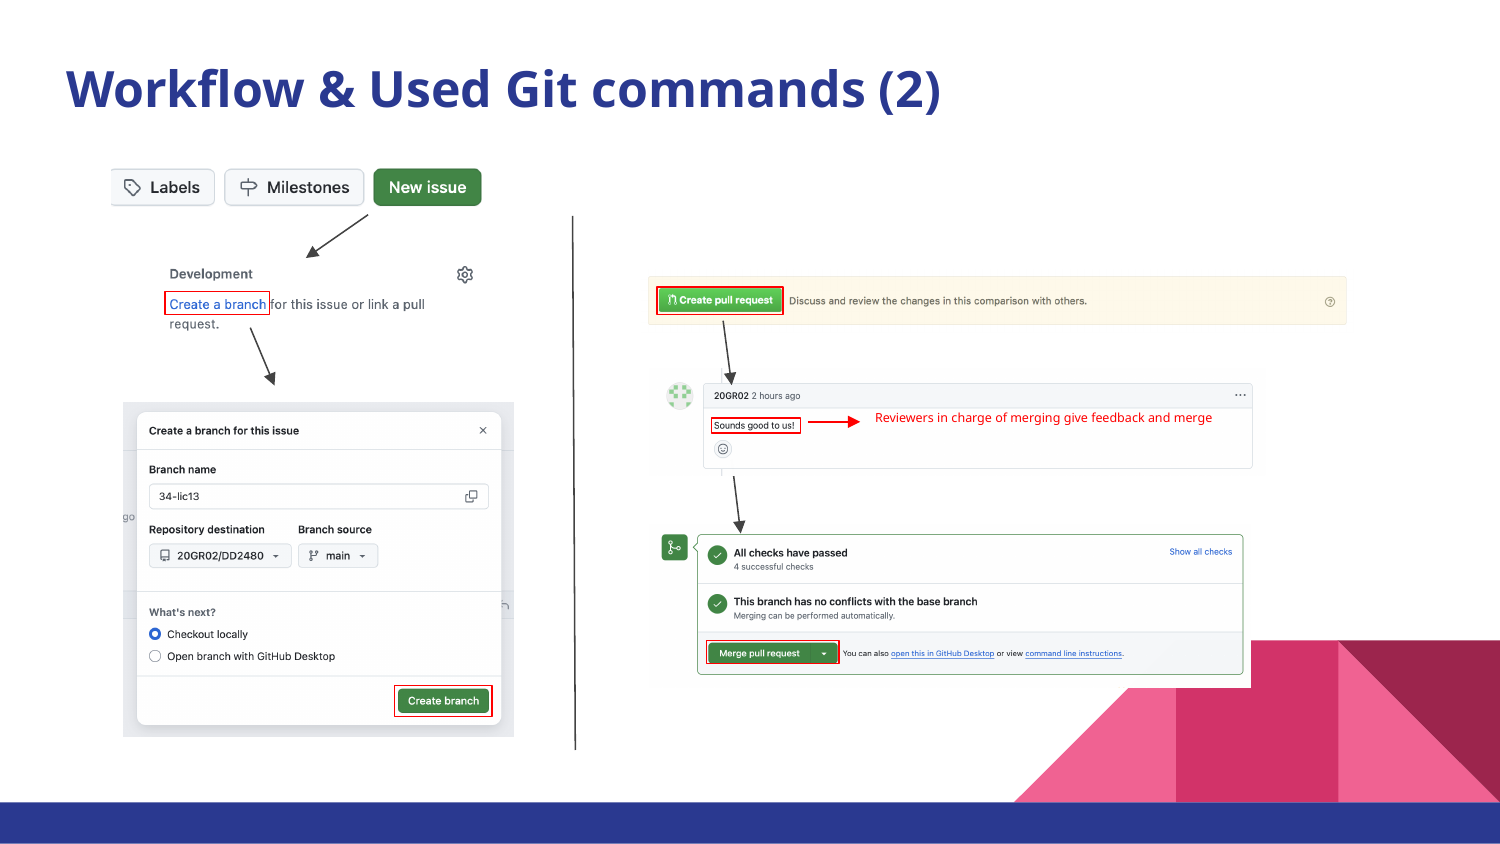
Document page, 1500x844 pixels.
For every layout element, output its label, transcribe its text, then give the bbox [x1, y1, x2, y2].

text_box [731, 484, 741, 534]
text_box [572, 215, 576, 751]
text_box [249, 327, 275, 386]
picture [153, 257, 484, 345]
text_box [722, 320, 732, 386]
picture [111, 159, 503, 217]
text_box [305, 214, 369, 259]
picture [649, 524, 1251, 688]
picture [122, 402, 514, 738]
picture [649, 368, 1266, 476]
title Workflow & Used Git commands (2) [51, 42, 1449, 143]
picture [640, 269, 1354, 333]
